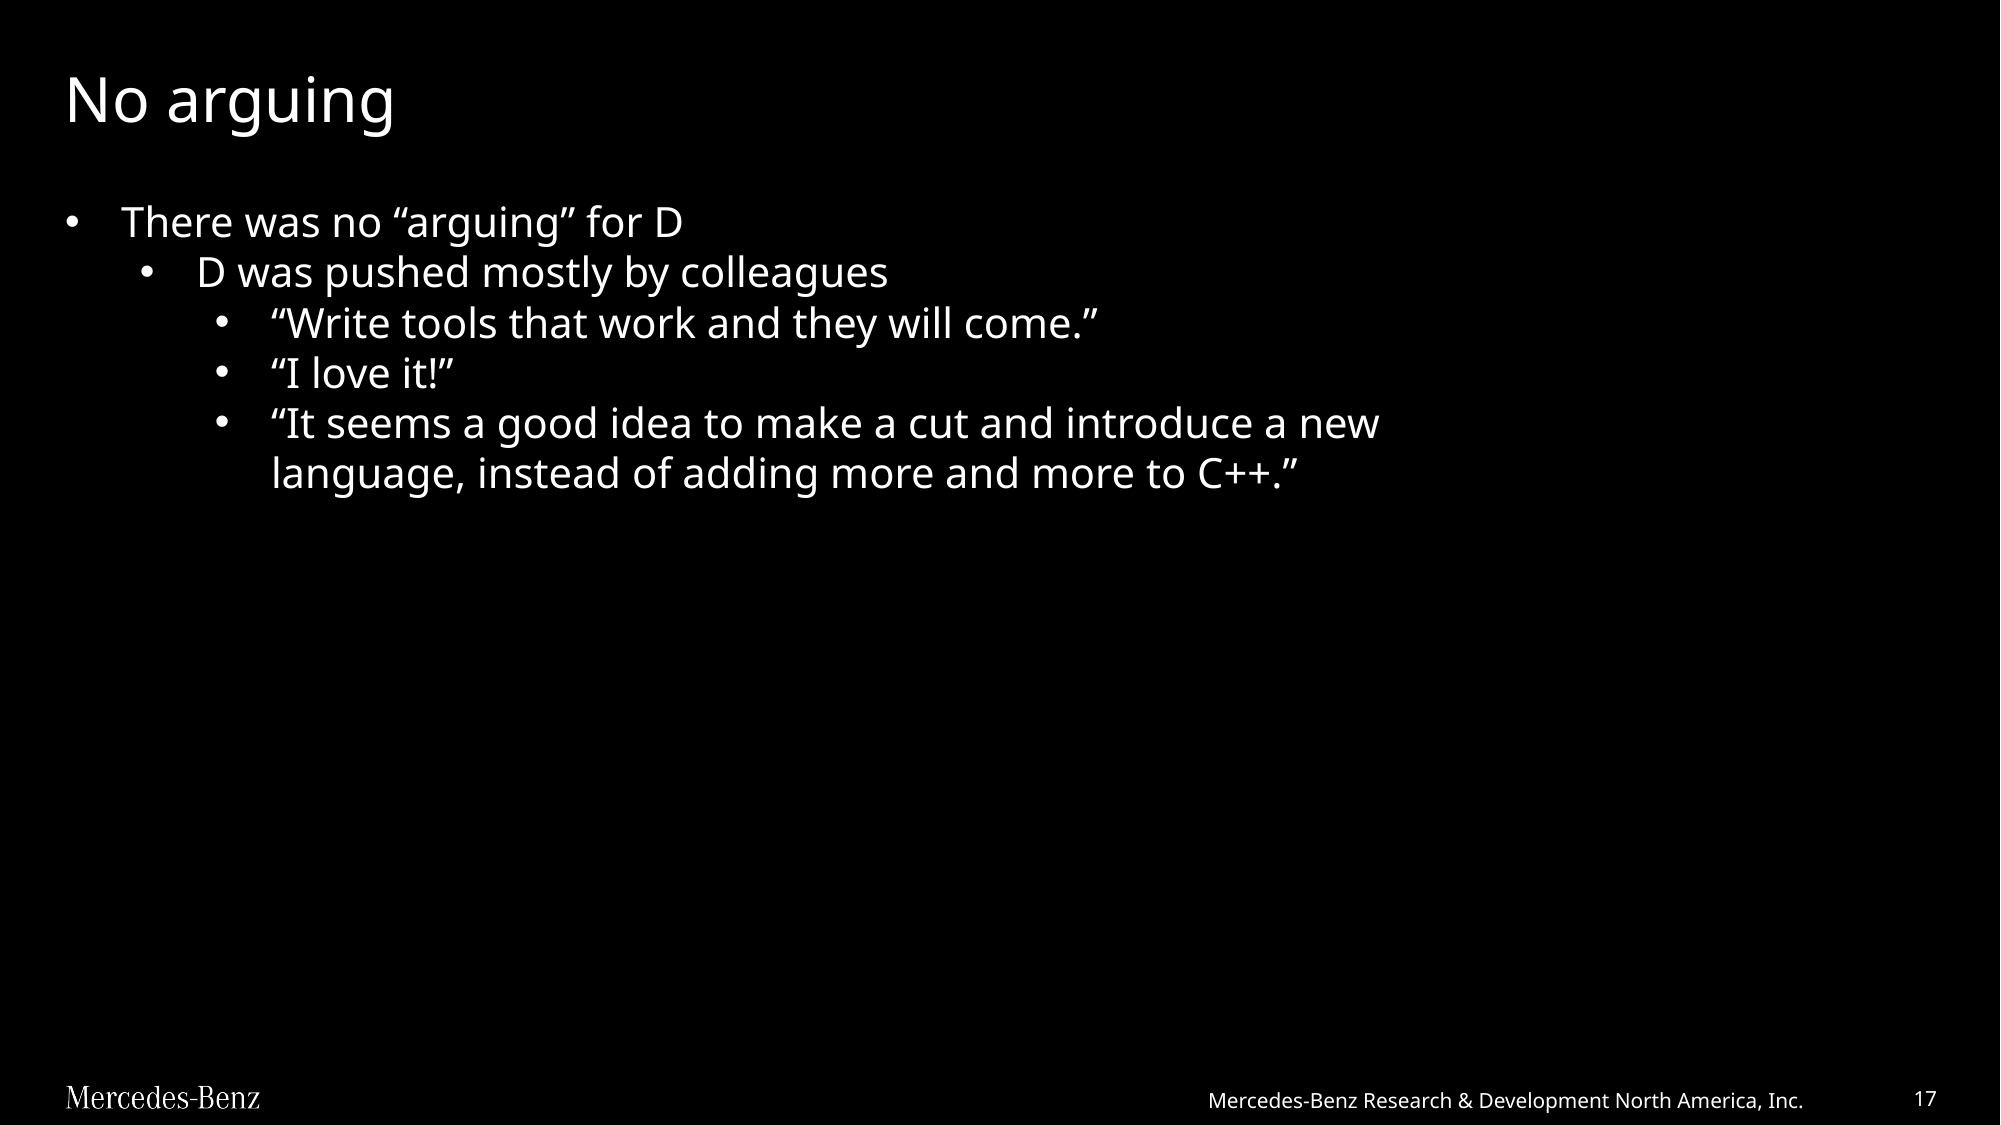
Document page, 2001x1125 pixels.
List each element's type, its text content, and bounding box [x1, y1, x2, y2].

text_box There was no “arguing” for D D was pushed mostly by colleagues “Write tools that work and they will come.” “I love it!” “It seems a good idea to make a cut and introduce a new language, instead of adding more and more to C++.” [64, 196, 1556, 811]
slide_number 17 [1883, 1074, 1937, 1125]
footer Mercedes-Benz Research & Development North America, Inc. [516, 1074, 1804, 1125]
title No arguing [64, 60, 1936, 226]
